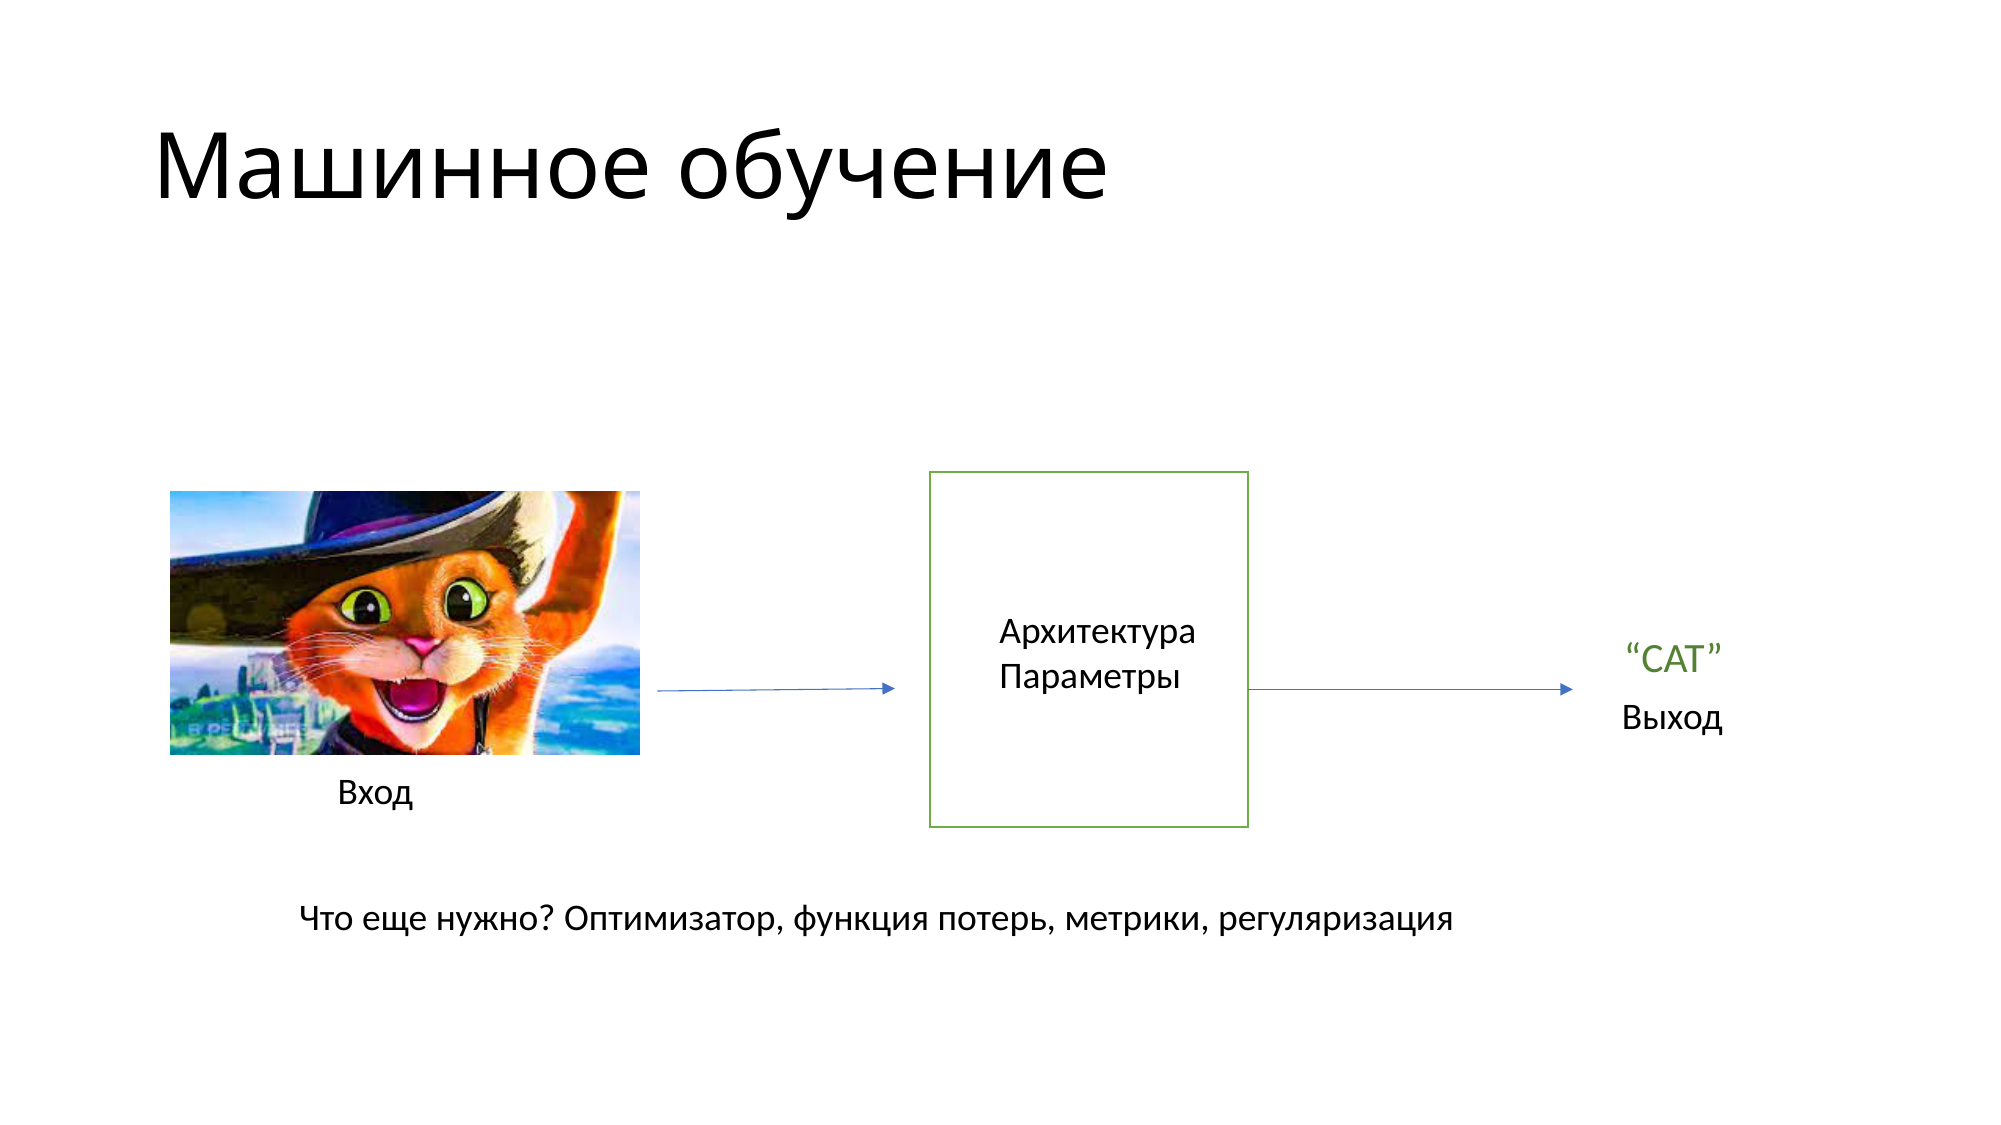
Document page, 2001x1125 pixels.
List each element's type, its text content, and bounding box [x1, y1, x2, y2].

picture [170, 491, 640, 755]
text_box Выход [1607, 684, 2000, 745]
title Машинное обучение [137, 59, 1863, 278]
text_box Архитектура Параметры [984, 598, 1985, 749]
text_box Что еще нужно? Оптимизатор, функция потерь, метрики, регуляризация [284, 885, 1471, 946]
text_box Вход [322, 759, 429, 820]
text_box [929, 471, 1249, 828]
text_box “CAT” [1609, 622, 1739, 688]
